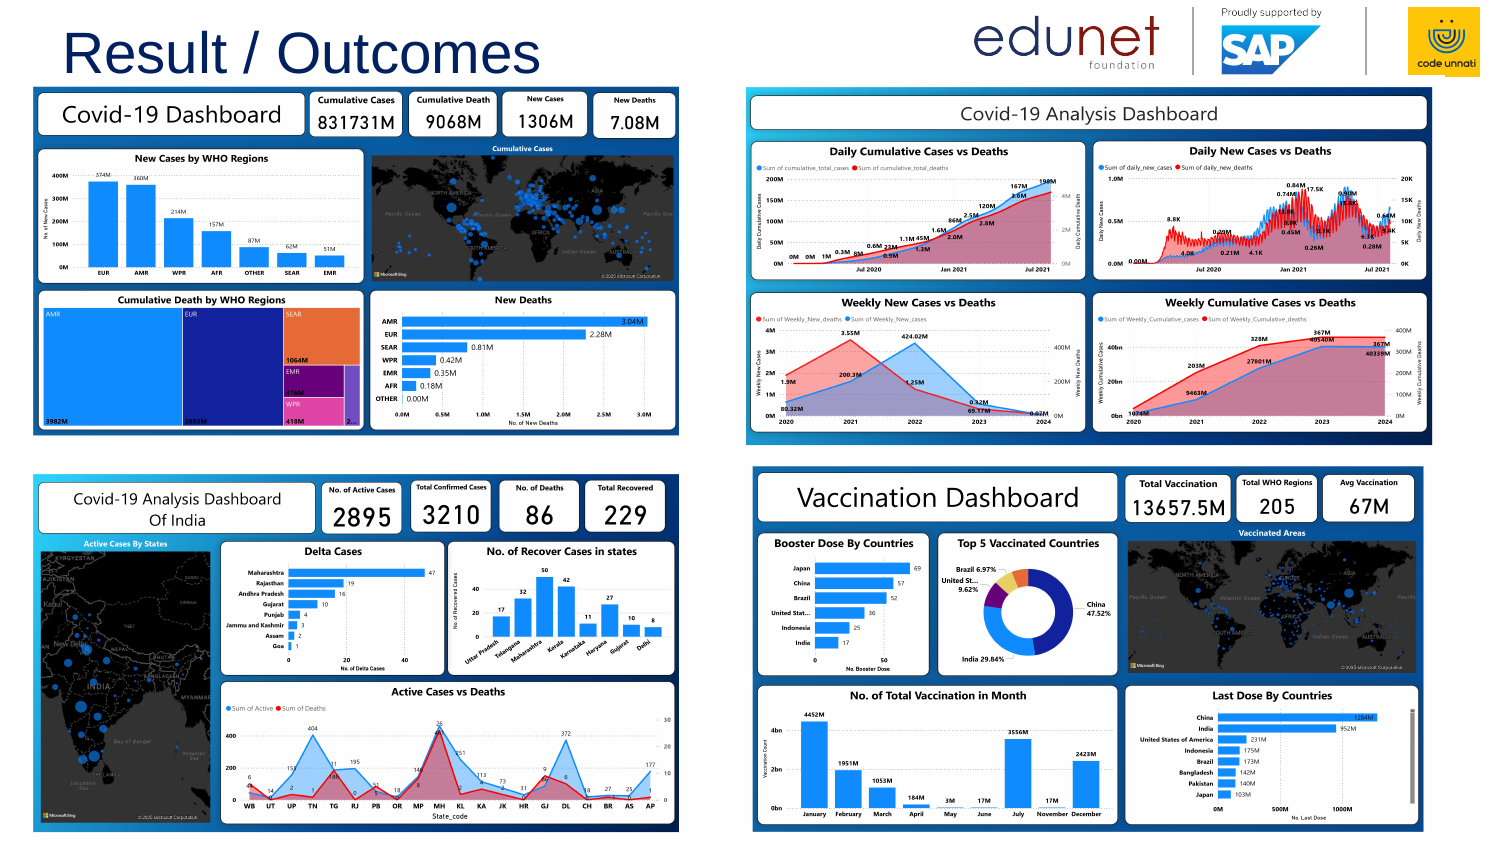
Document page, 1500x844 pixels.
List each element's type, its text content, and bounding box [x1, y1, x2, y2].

picture [21, 461, 691, 844]
picture [21, 75, 691, 447]
picture [733, 7, 1480, 844]
title Result / Outcomes [47, 0, 1445, 94]
